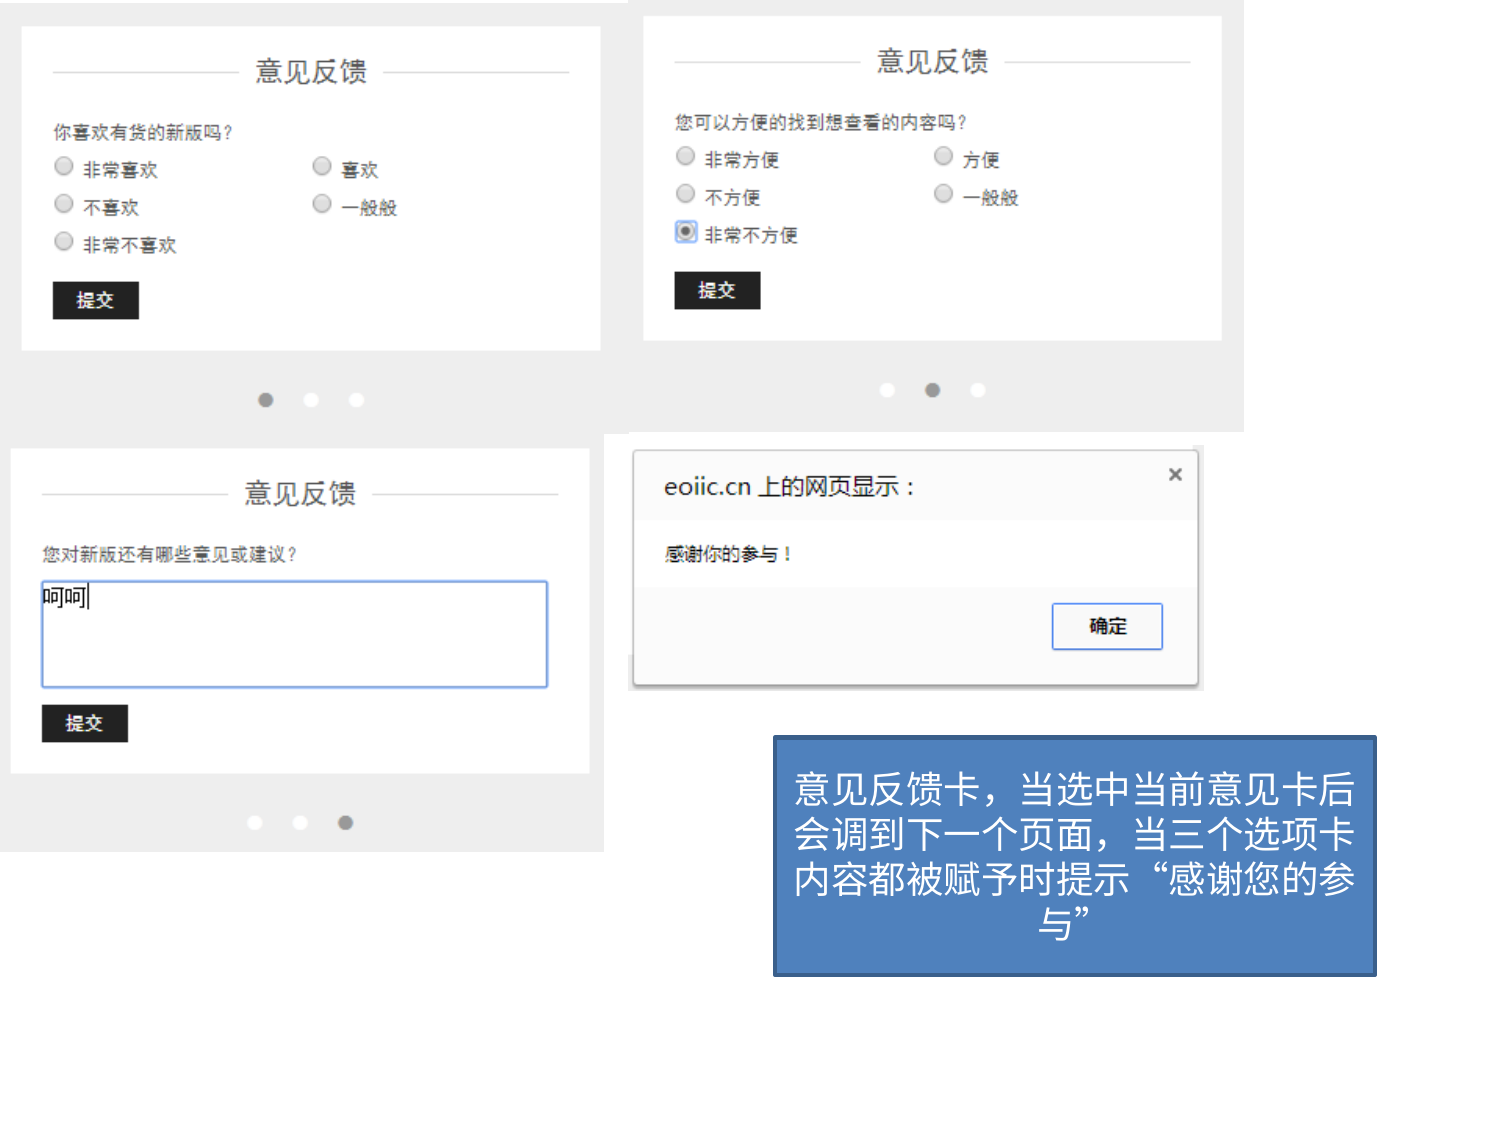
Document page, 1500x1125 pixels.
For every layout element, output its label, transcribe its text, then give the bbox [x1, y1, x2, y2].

picture [627, 444, 1204, 691]
picture [0, 0, 1244, 853]
text_box 意见反馈卡，当选中当前意见卡后会调到下一个页面，当三个选项卡内容都被赋予时提示“感谢您的参与” [773, 735, 1377, 977]
